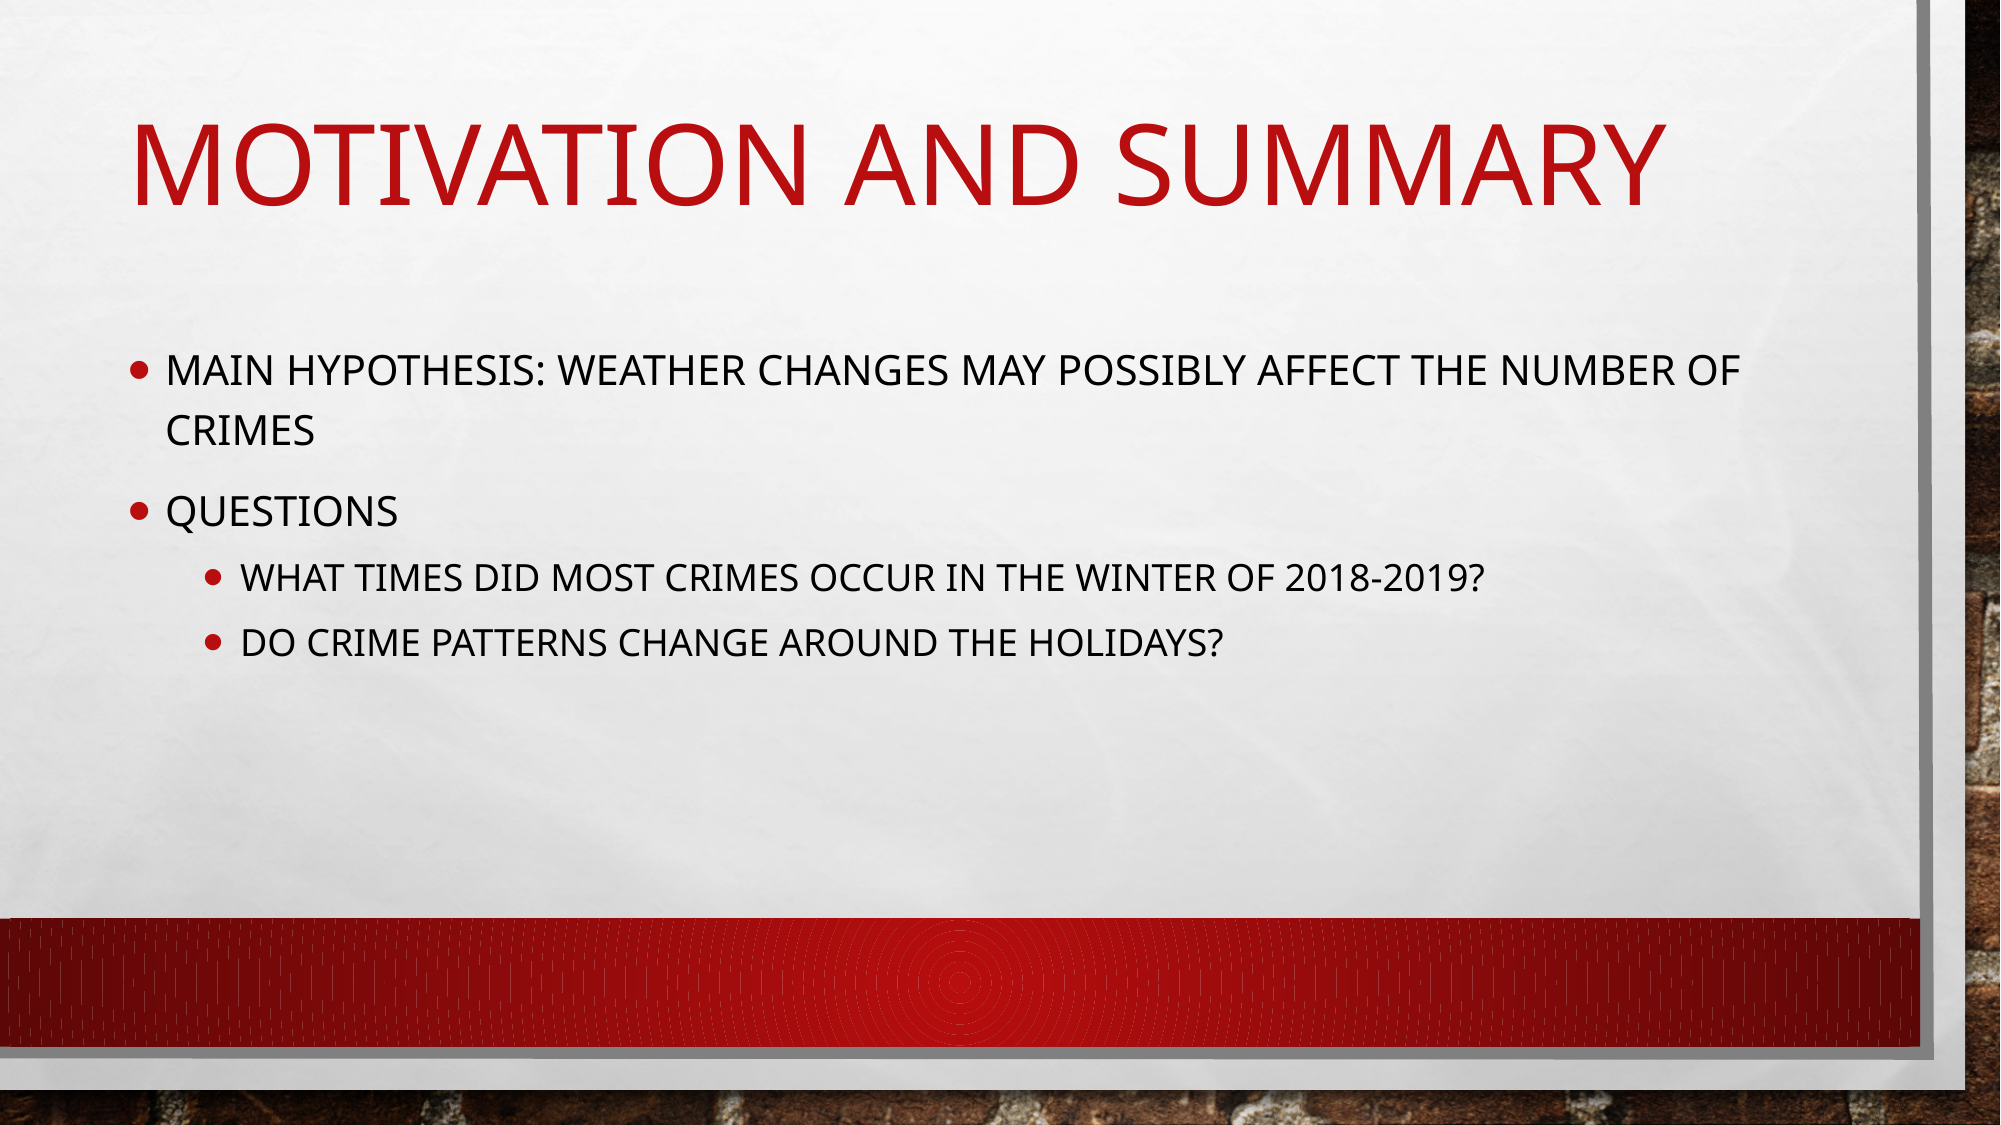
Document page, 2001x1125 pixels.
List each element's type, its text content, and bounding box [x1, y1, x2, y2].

list Main Hypothesis: Weather changes may possibly affect the number of crimes Questions What times did most crimes occur in the winter of 2018-2019? Do crime patterns change around the holidays? [112, 263, 1818, 882]
title Motivation and summary [112, 75, 1818, 263]
picture [0, 0, 2000, 1125]
